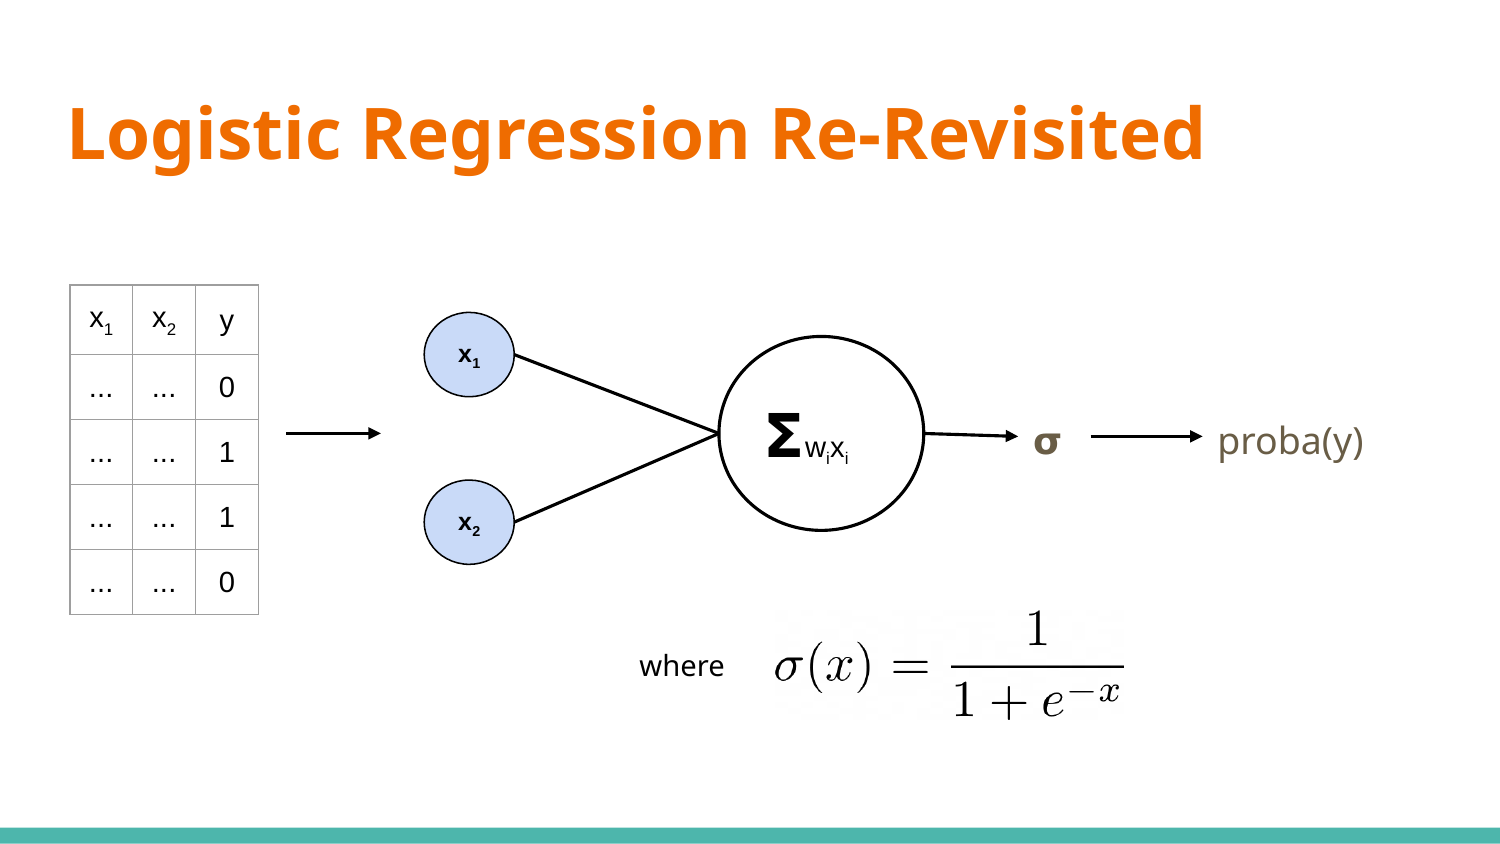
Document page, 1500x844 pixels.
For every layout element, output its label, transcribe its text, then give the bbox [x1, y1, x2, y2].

text_box proba(y) [1202, 395, 1391, 478]
text_box x2 [424, 480, 514, 565]
table_header x2 [133, 286, 195, 354]
table_cell ... [133, 355, 195, 419]
table_cell ... [133, 420, 195, 484]
text_box 𝞂 [1018, 395, 1091, 478]
table_header y [196, 286, 258, 354]
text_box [513, 433, 720, 523]
table_header x1 [71, 286, 132, 354]
table_cell 1 [196, 485, 258, 549]
table_cell ... [133, 485, 195, 549]
table_cell ... [71, 420, 132, 484]
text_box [513, 354, 720, 433]
table_cell 0 [196, 355, 258, 419]
picture [775, 609, 1124, 720]
table_cell ... [71, 550, 132, 614]
text_box where [624, 631, 760, 697]
table_cell 0 [196, 550, 258, 614]
text_box 𝝨wixi [723, 336, 924, 531]
table_cell ... [71, 355, 132, 419]
title Logistic Regression Re-Revisited [51, 72, 1449, 189]
table_cell 1 [196, 420, 258, 484]
text_box x1 [424, 312, 515, 397]
table_cell ... [71, 485, 132, 549]
table_cell ... [133, 550, 195, 614]
